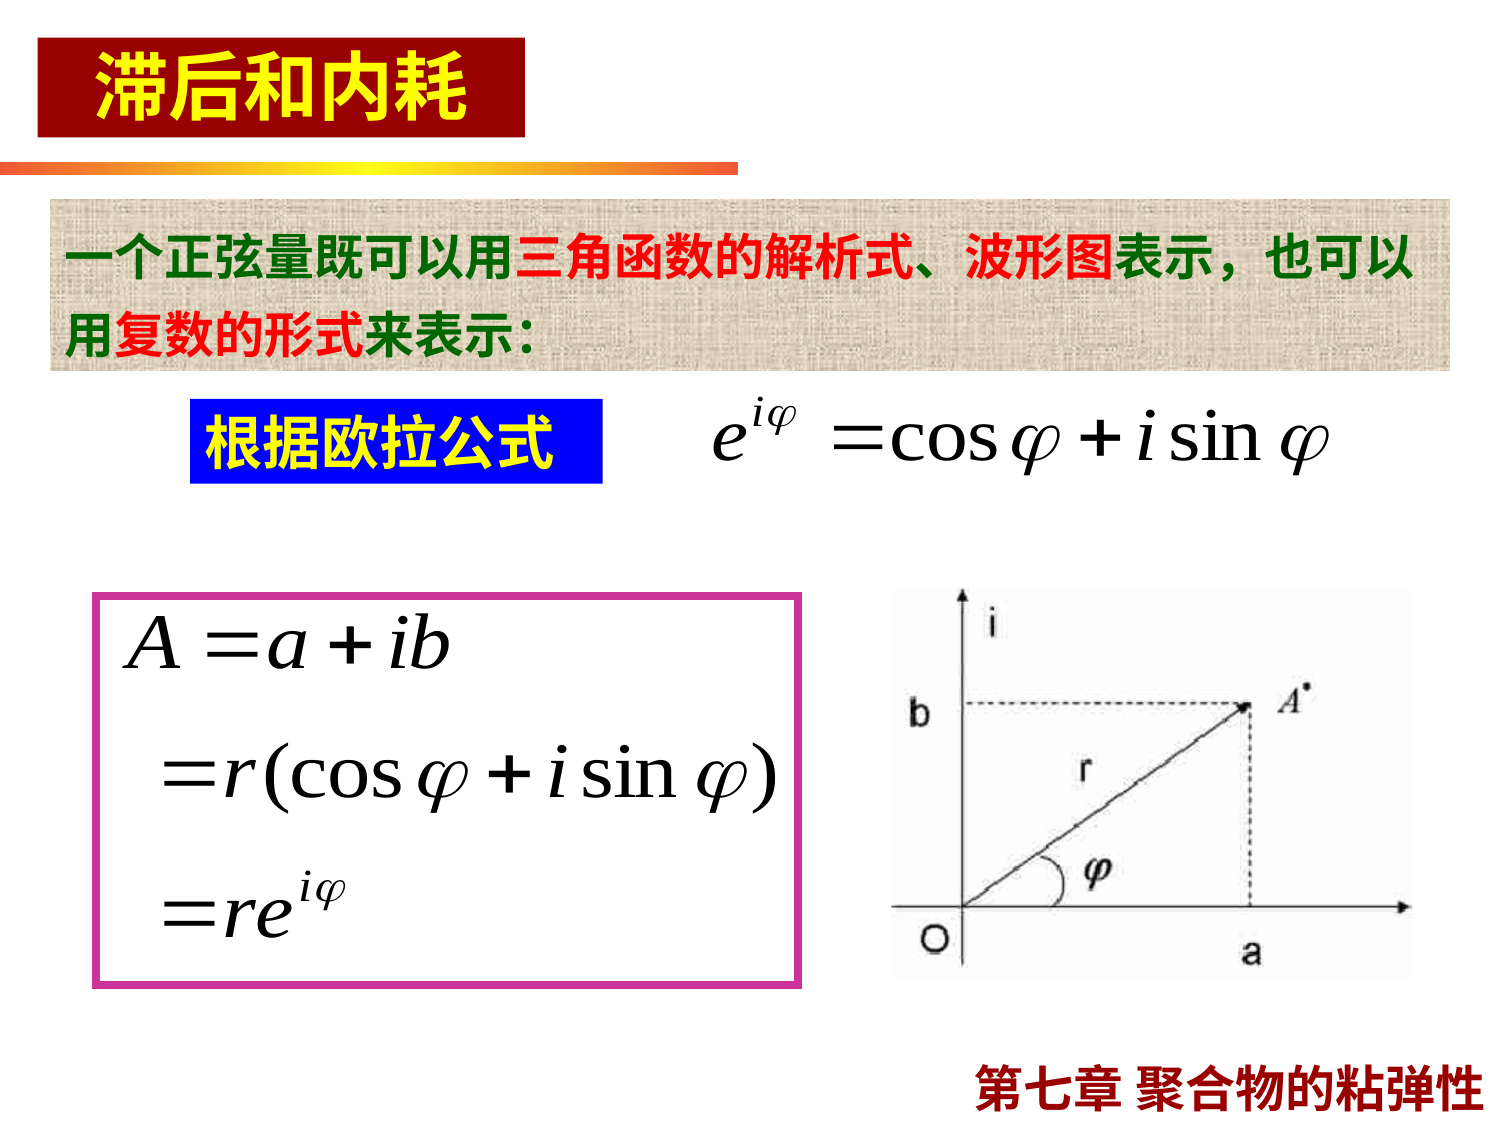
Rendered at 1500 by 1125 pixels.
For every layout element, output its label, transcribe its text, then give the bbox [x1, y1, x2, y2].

picture [887, 562, 1436, 985]
text_box 一个正弦量既可以用三角函数的解析式、波形图表示，也可以用复数的形式来表示： [50, 199, 1450, 371]
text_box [99, 599, 794, 981]
text_box 滞后和内耗 [37, 37, 525, 138]
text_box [699, 378, 1348, 493]
text_box 根据欧拉公式 [190, 398, 603, 484]
